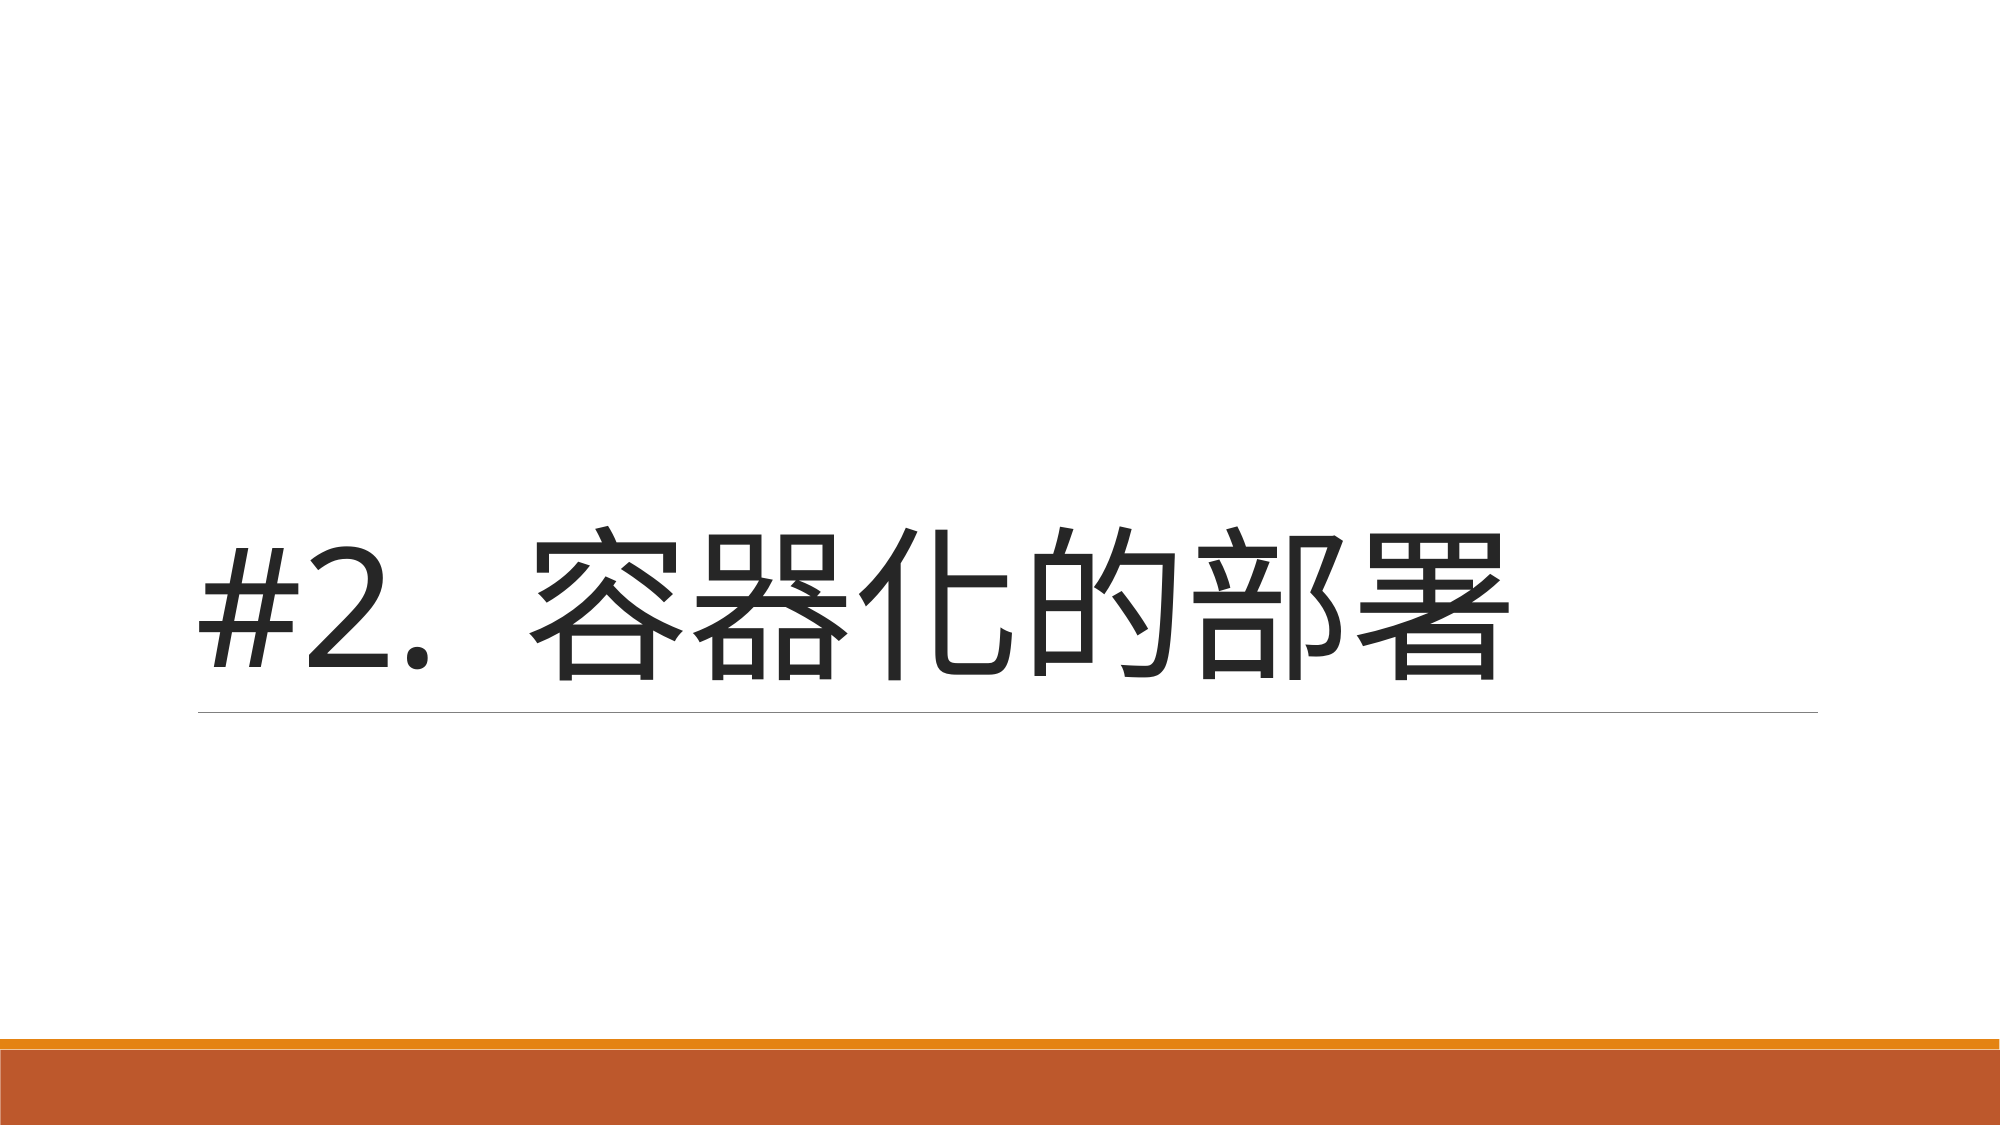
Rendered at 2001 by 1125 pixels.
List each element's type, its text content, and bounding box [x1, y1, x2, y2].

title #2. 容器化的部署 [180, 124, 1830, 710]
